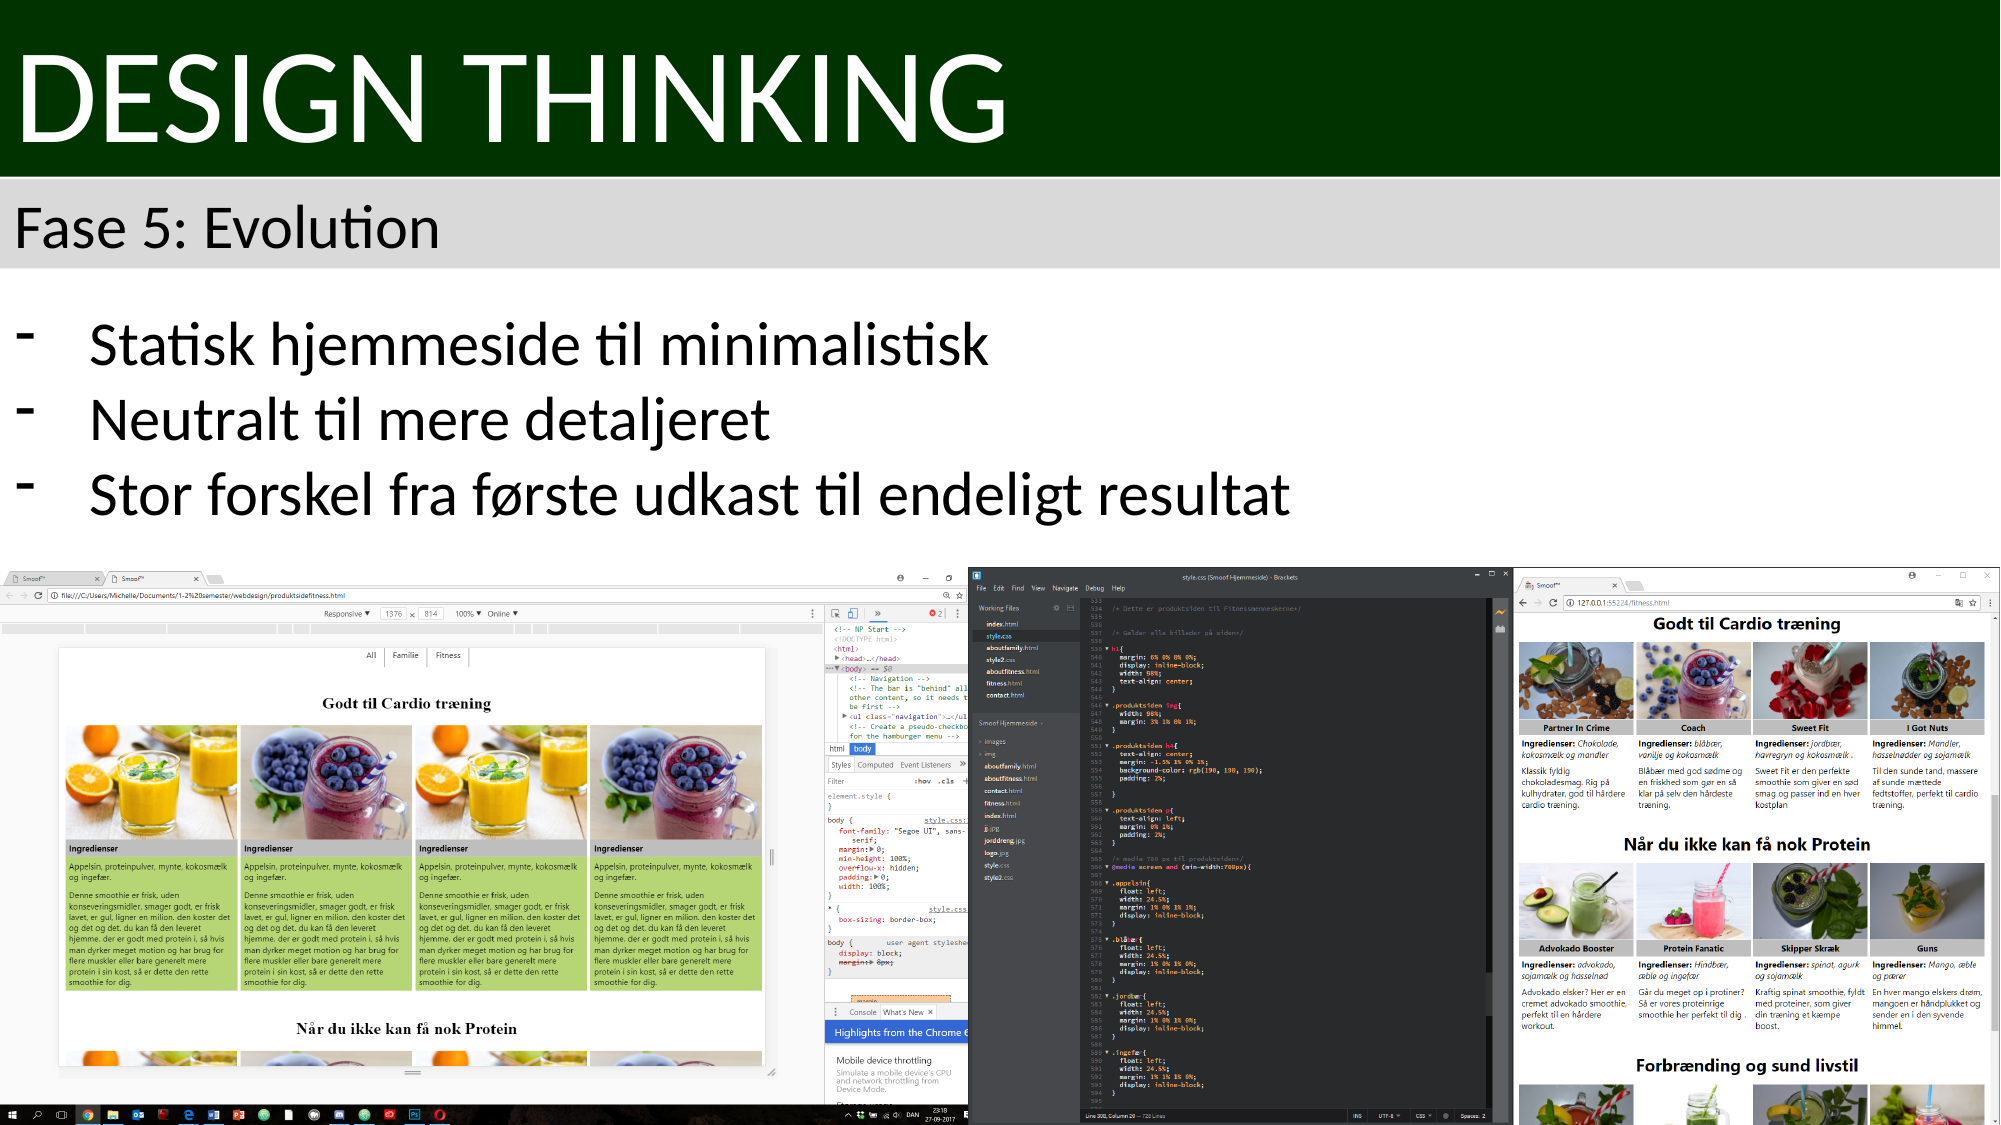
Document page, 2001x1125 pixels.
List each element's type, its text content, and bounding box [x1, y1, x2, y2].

picture [0, 567, 2000, 1125]
text_box DESIGN THINKING [0, 0, 2000, 177]
text_box Statisk hjemmeside til minimalistisk Neutralt til mere detaljeret Stor forskel fra første udkast til endeligt resultat [0, 295, 1640, 535]
text_box Fase 5: Evolution [0, 178, 2000, 269]
